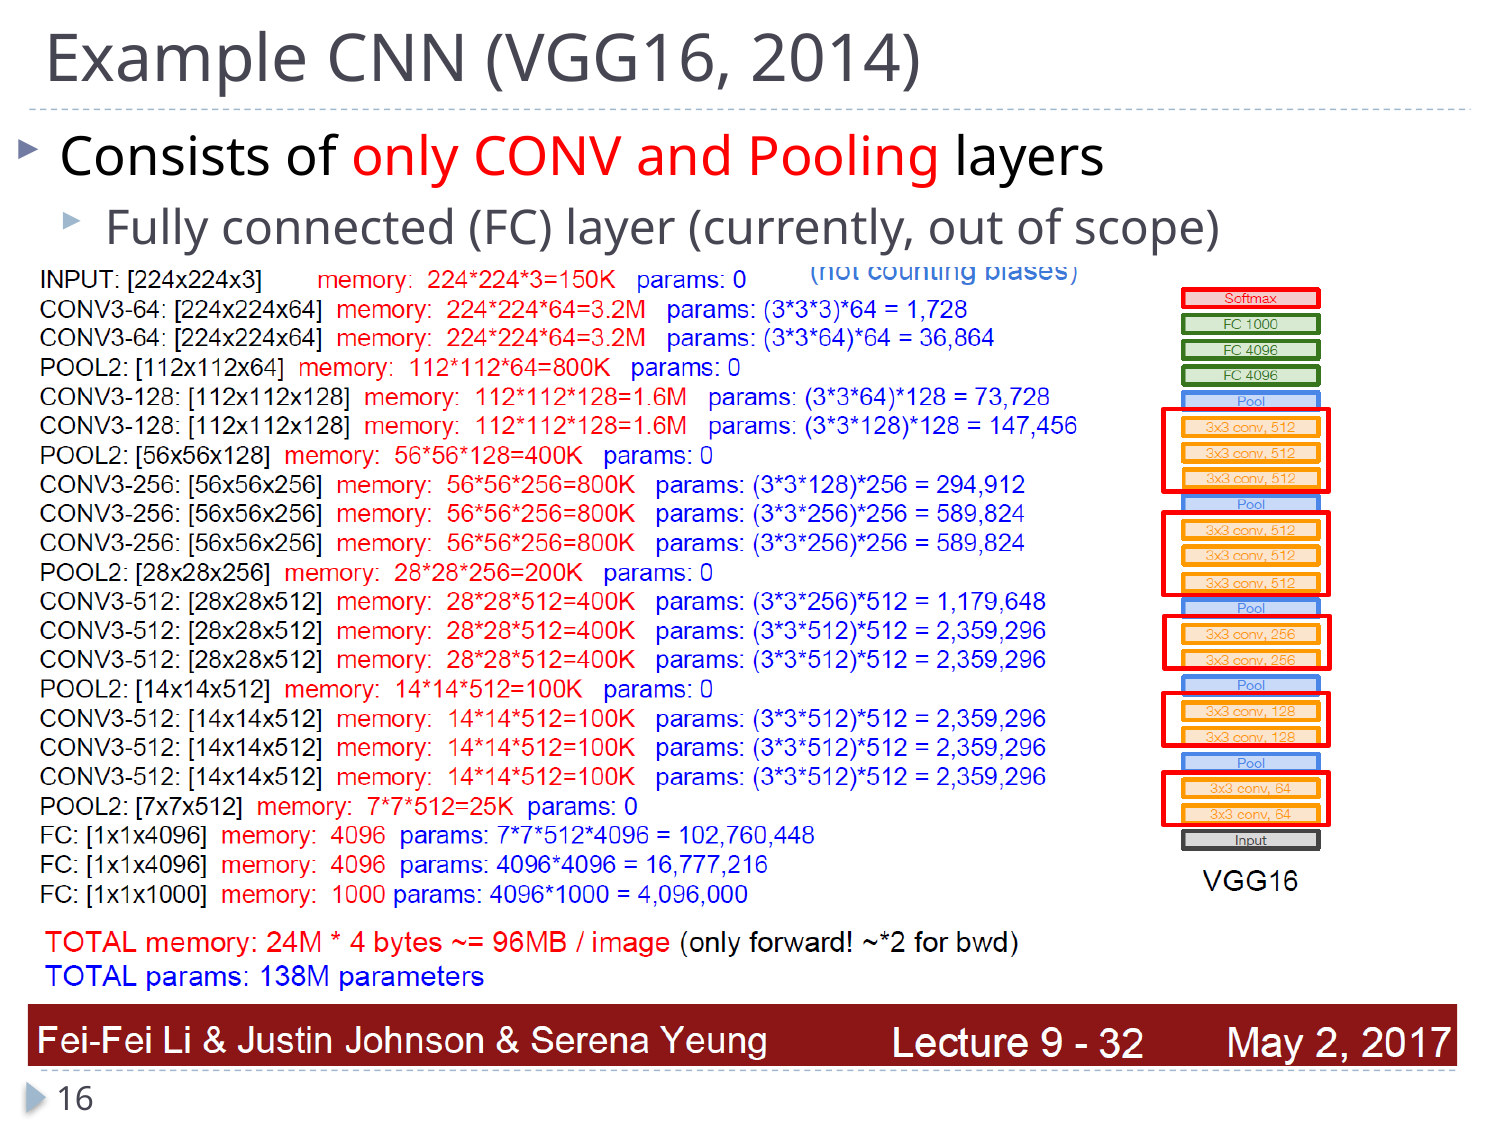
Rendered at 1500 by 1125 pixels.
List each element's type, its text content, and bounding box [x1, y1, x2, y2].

picture [27, 266, 1458, 1066]
title Example CNN (VGG16, 2014) [29, 7, 1471, 102]
slide_number 16 [41, 1079, 367, 1117]
list Consists of only CONV and Pooling layers Fully connected (FC) layer (currently, out of scope) [0, 113, 1471, 1059]
